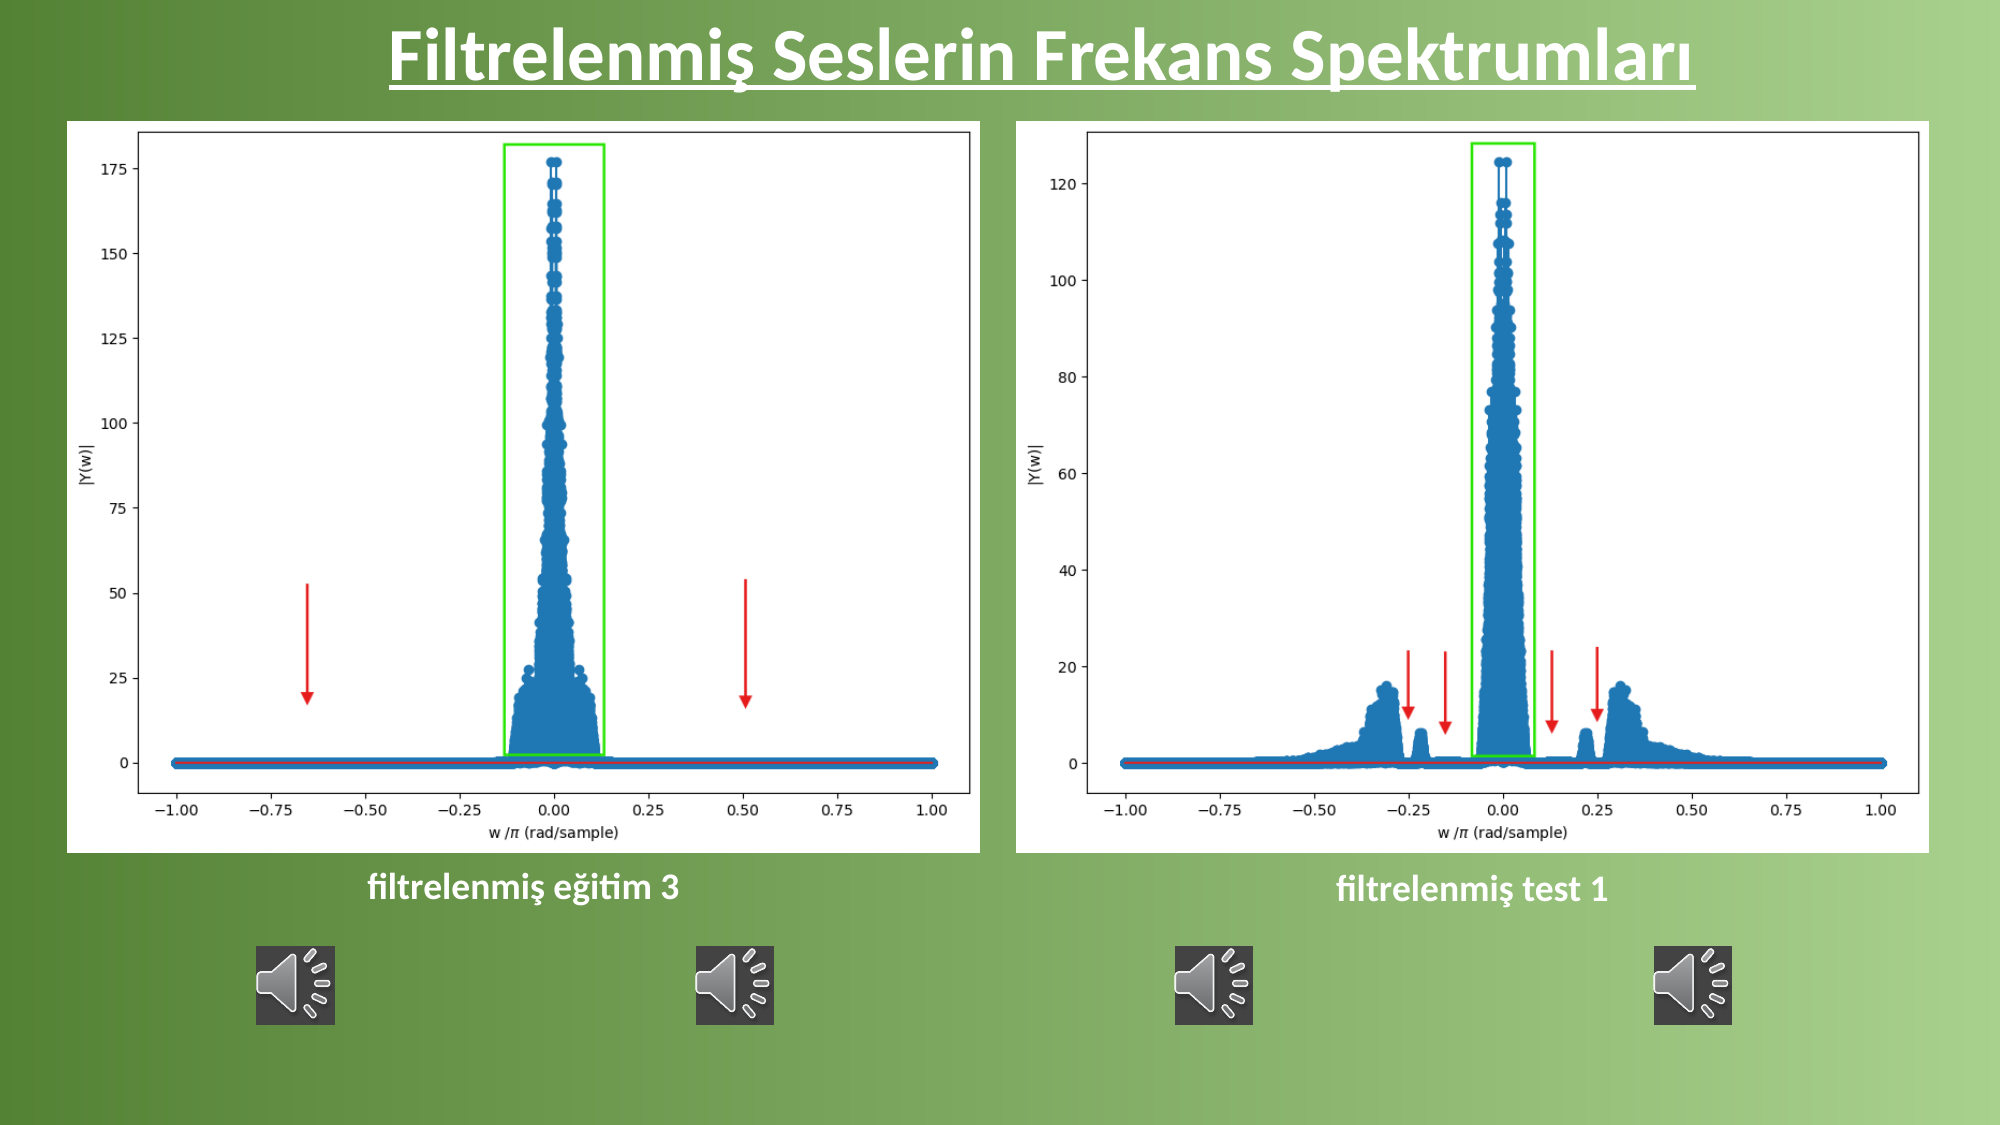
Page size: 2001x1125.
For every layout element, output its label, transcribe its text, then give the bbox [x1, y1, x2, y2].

text_box filtrelenmiş test 1 [1035, 856, 1910, 916]
picture [694, 945, 775, 1026]
picture [1173, 945, 1254, 1026]
picture [255, 945, 336, 1026]
picture [1652, 945, 1733, 1026]
picture [1016, 121, 1929, 854]
picture [67, 121, 980, 854]
text_box Filtrelenmiş Seslerin Frekans Spektrumları [186, 0, 1898, 103]
text_box filtrelenmiş eğitim 3 [86, 854, 961, 915]
